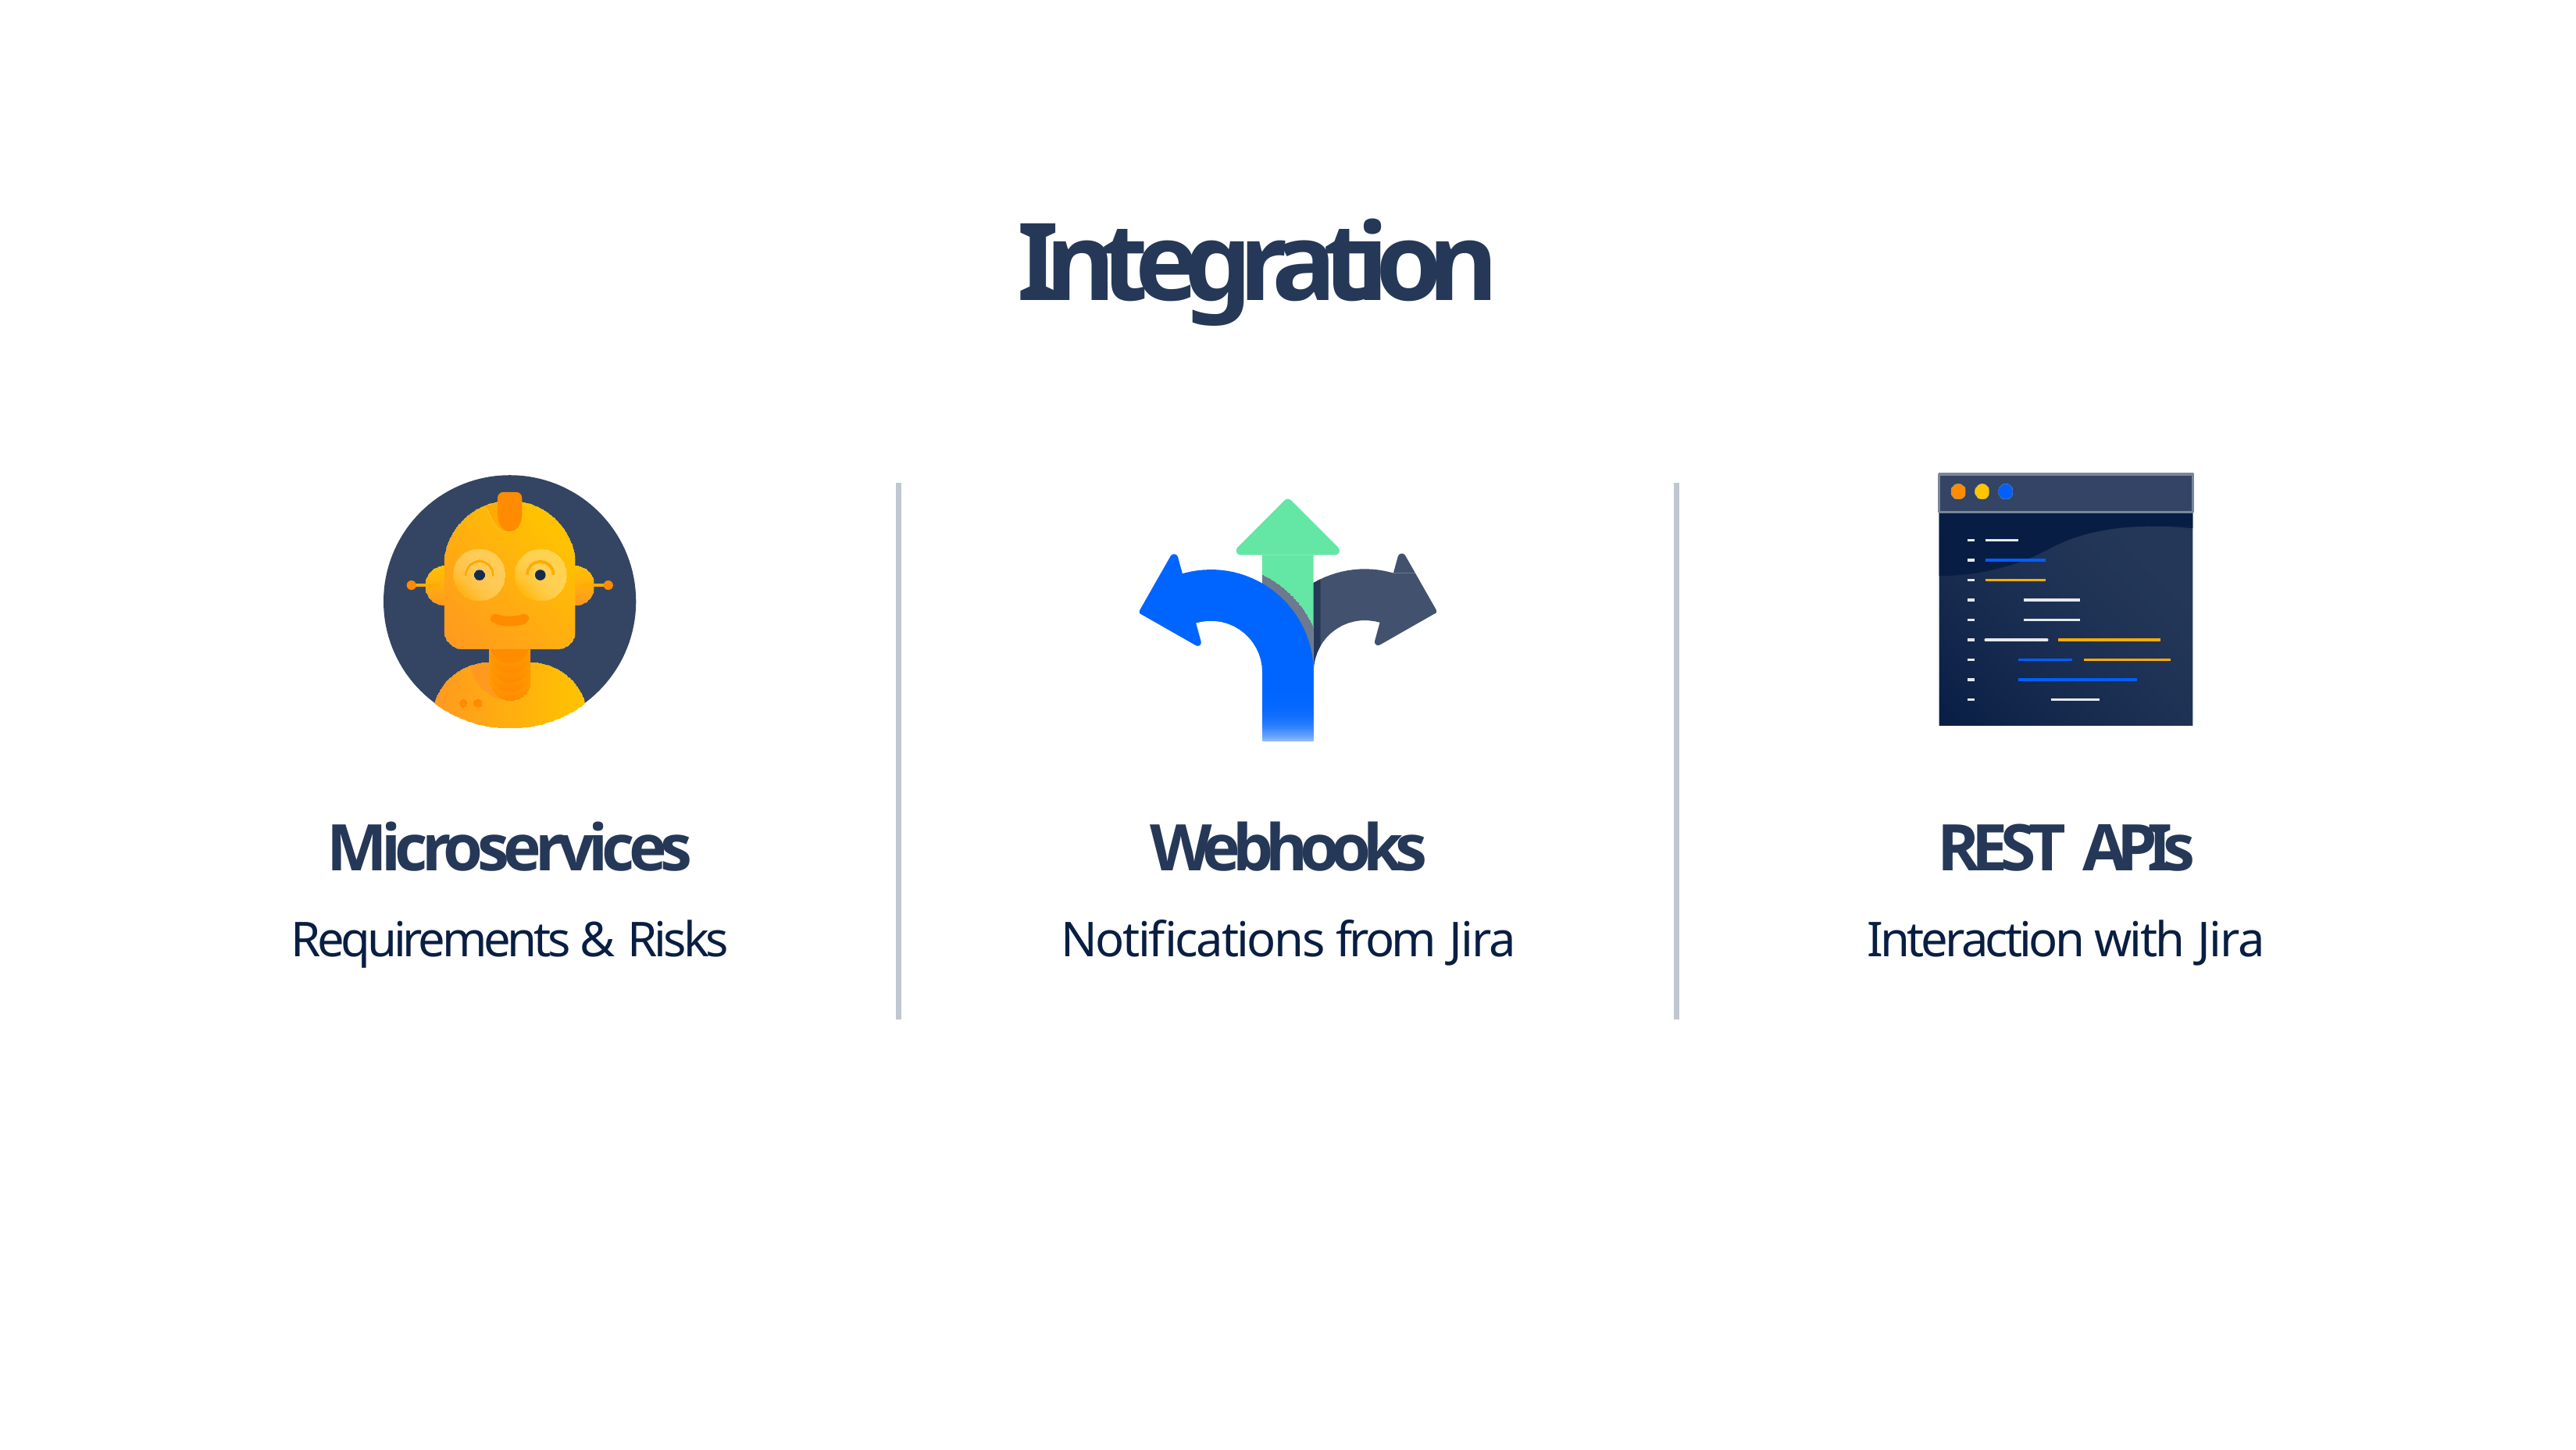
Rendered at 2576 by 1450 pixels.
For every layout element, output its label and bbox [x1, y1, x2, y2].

text_box [1048, 772, 1529, 966]
text_box [1139, 498, 1436, 741]
text_box [384, 475, 637, 728]
text_box [1939, 474, 2193, 726]
text_box [280, 772, 740, 966]
title [1015, 191, 1561, 436]
text_box [1851, 772, 2281, 966]
